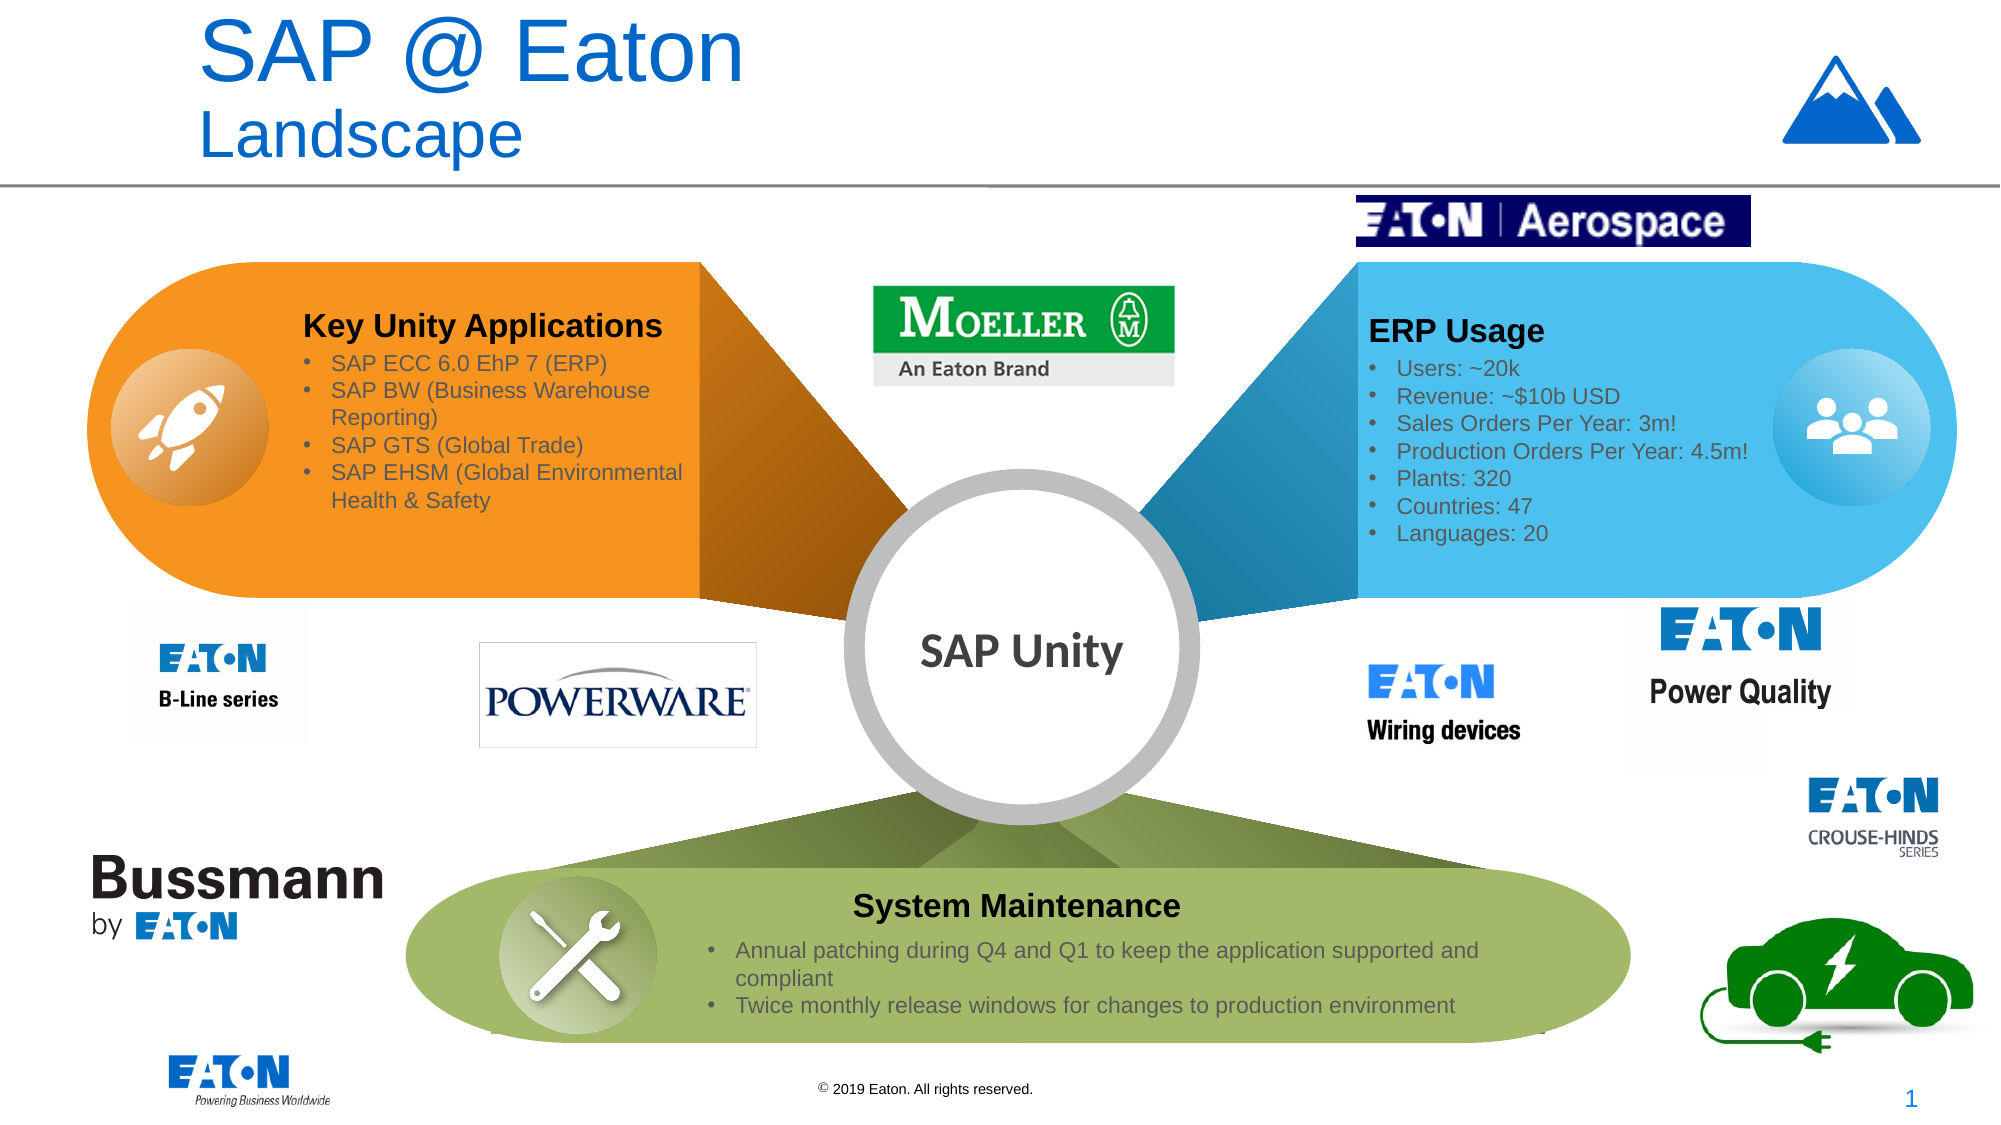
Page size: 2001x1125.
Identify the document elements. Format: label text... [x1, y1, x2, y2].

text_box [129, 376, 234, 480]
picture [808, 233, 1240, 437]
picture [1776, 24, 1927, 176]
picture [91, 842, 406, 956]
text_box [1862, 397, 1898, 455]
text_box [302, 295, 784, 523]
text_box [131, 349, 269, 506]
picture [520, 901, 629, 1010]
text_box [700, 367, 914, 622]
text_box [111, 384, 124, 471]
text_box [1133, 262, 1358, 623]
picture [129, 605, 308, 745]
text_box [600, 875, 1551, 1028]
text_box SAP Unity [854, 479, 1190, 768]
picture [1353, 603, 1534, 784]
title SAP @ Eaton Landscape [183, 0, 1917, 180]
picture [1355, 195, 1751, 247]
text_box [1862, 349, 1931, 506]
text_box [490, 769, 1545, 1035]
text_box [1368, 301, 1857, 557]
text_box [700, 262, 727, 294]
text_box [87, 262, 700, 598]
text_box [1358, 262, 1957, 598]
text_box [406, 881, 485, 1030]
picture [1624, 557, 2000, 1089]
picture [479, 642, 757, 748]
text_box [1555, 882, 1631, 1029]
picture [148, 1034, 350, 1125]
